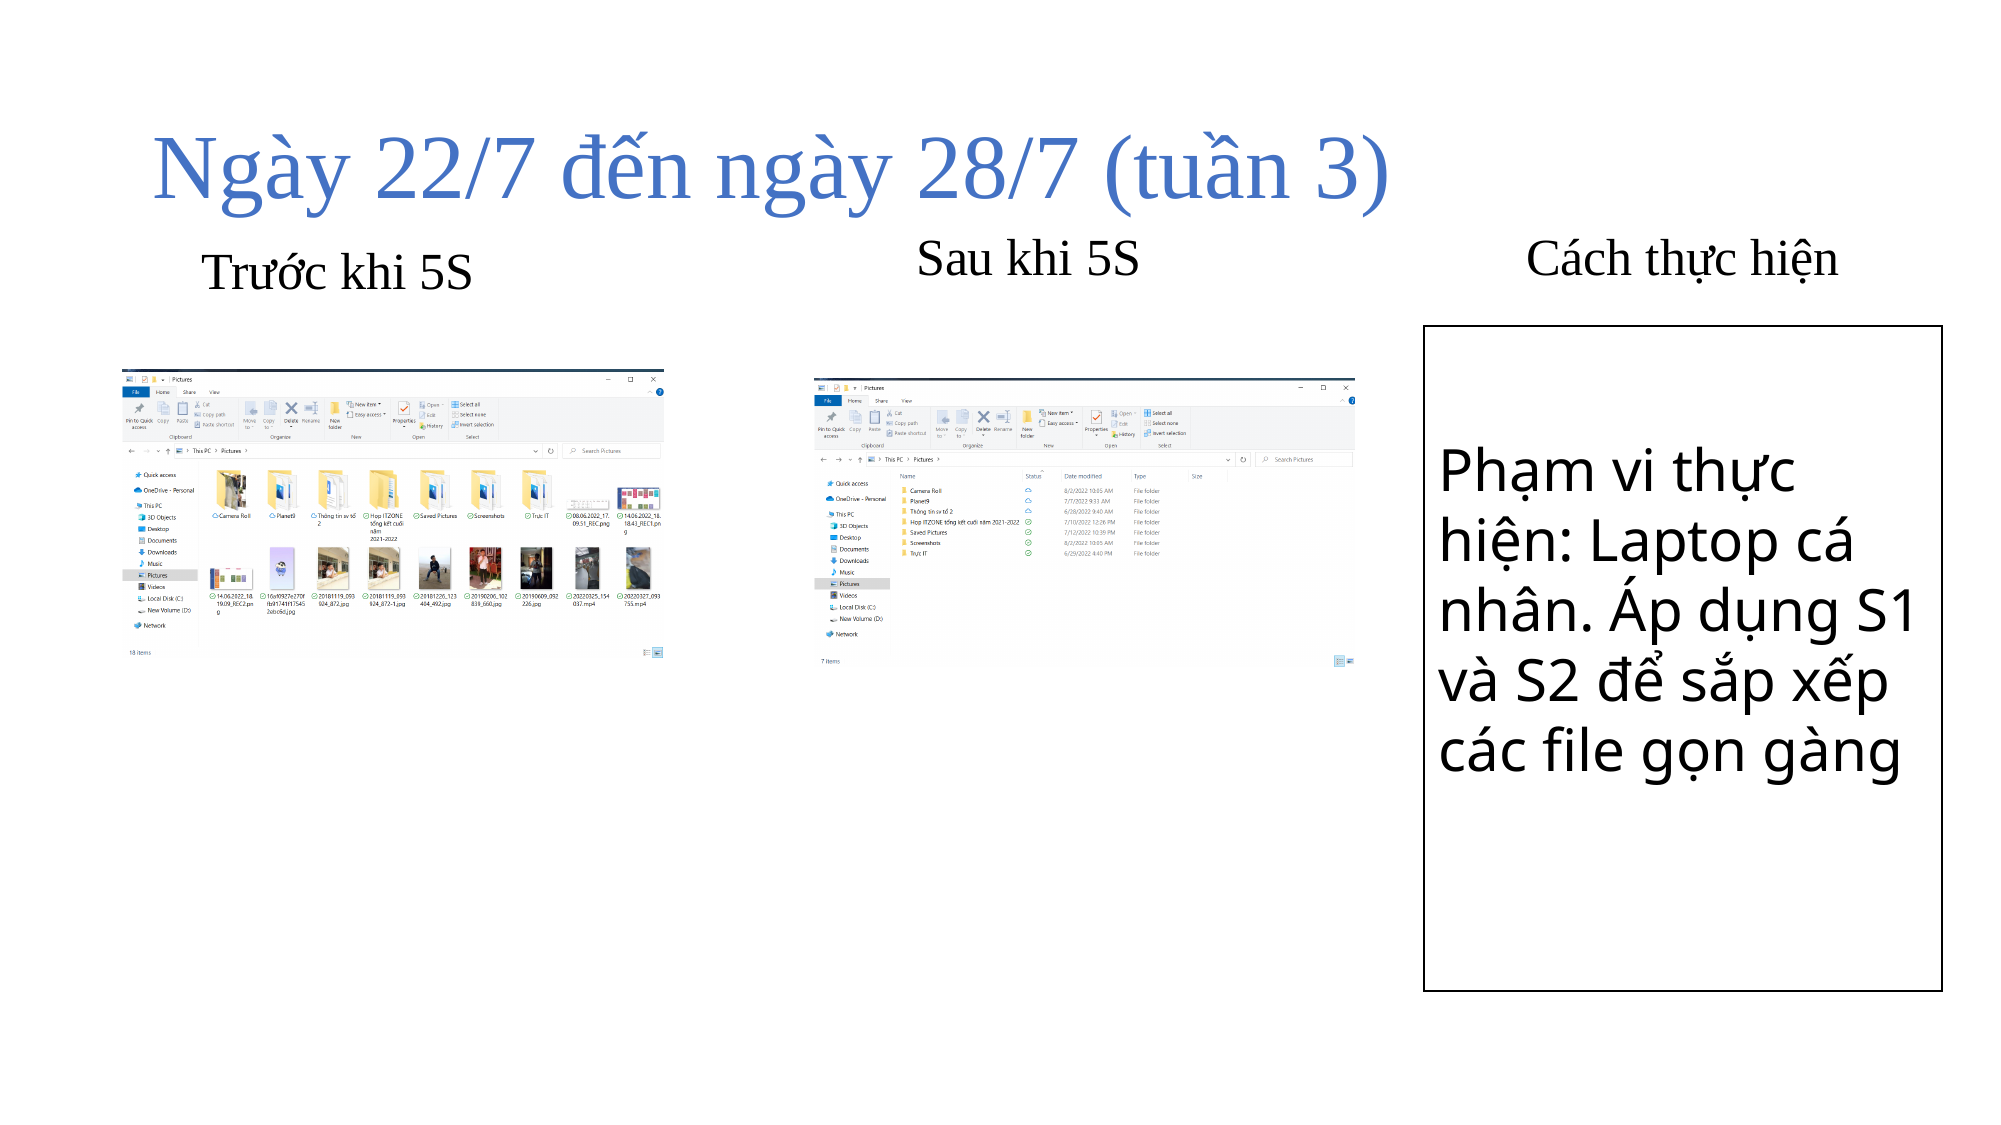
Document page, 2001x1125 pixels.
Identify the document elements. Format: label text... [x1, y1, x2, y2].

title Ngày 22/7 đến ngày 28/7 (tuần 3) [137, 59, 1863, 278]
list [814, 378, 1355, 667]
text_box Phạm vi thực hiện: Laptop cá nhân. Áp dụng S1 và S2 để sắp xếp các file gọn gàng [1423, 325, 1943, 992]
text_box Cách thực hiện [1415, 216, 1951, 294]
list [122, 369, 664, 658]
text_box Trước khi 5S [71, 230, 606, 308]
text_box Sau khi 5S [761, 216, 1297, 294]
